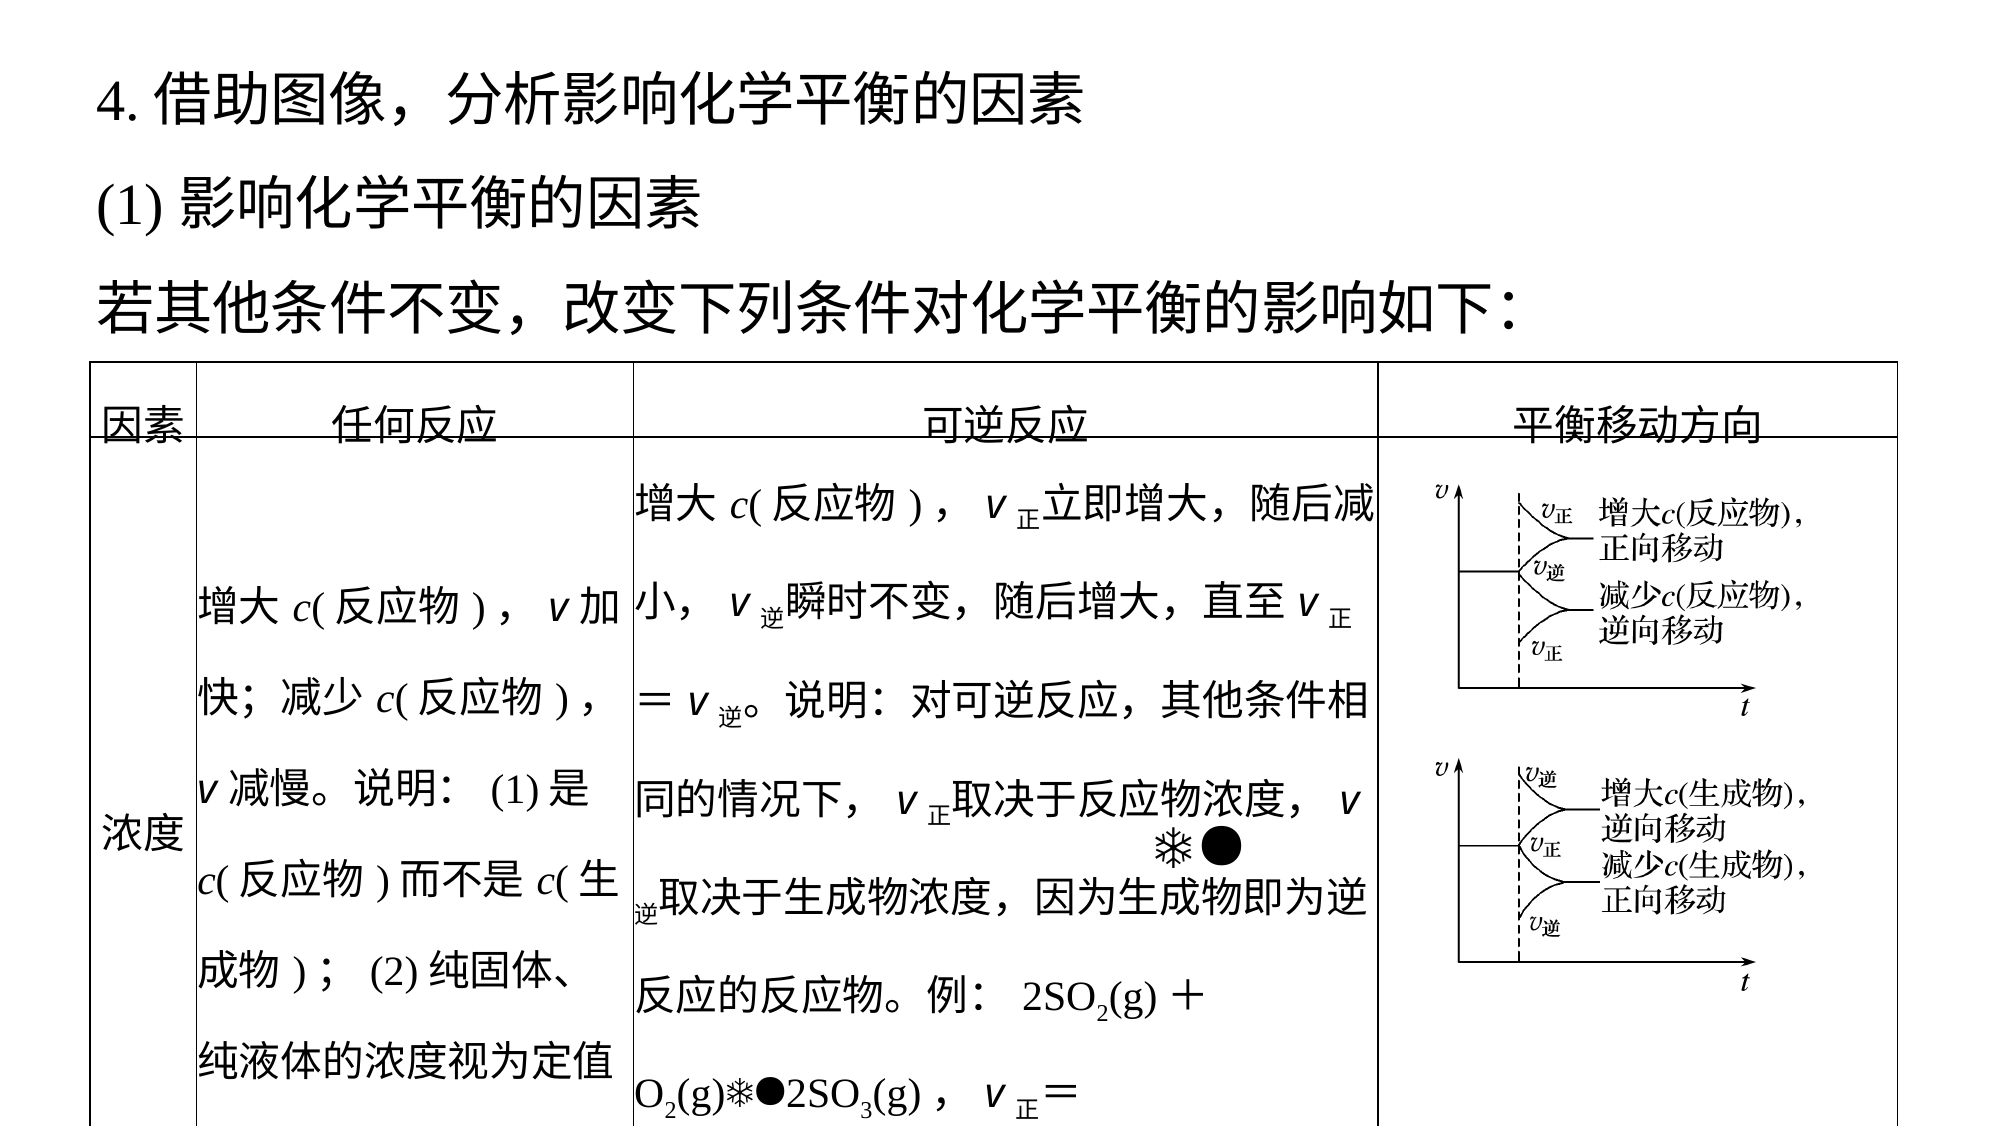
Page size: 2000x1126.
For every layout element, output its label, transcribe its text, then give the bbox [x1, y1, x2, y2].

picture [1427, 479, 1818, 998]
table_header 平衡移动方向 [1379, 363, 1897, 436]
table_cell 增大c(反应物)，v加快；减少c(反应物)，v减慢。说明：(1)是c(反应物)而不是c(生成物)；(2)纯固体、纯液体的浓度视为定值 [197, 438, 633, 1126]
table_header 任何反应 [197, 363, 633, 436]
text_box 4.借助图像，分析影响化学平衡的因素 (1)影响化学平衡的因素 若其他条件不变，改变下列条件对化学平衡的影响如下： [81, 19, 1935, 349]
table_cell 增大c(反应物)，v正立即增大，随后减小，v逆瞬时不变，随后增大，直至v正＝v逆。说明：对可逆反应，其他条件相同的情况下，v正取决于反应物浓度，v逆取决于生成物浓度，因为生成物即为逆反应的反应物。例：2SO2(g)＋O2(g)2SO3(g)，v正＝kc2(SO2)·c(O2)，v逆＝k′c2(SO3)(k，k′为常数，与催化剂等其他因素相关) [634, 438, 1377, 1126]
table_header 可逆反应 [634, 363, 1377, 436]
table_header 因素 [91, 363, 196, 436]
table_cell 浓度 [91, 438, 196, 1126]
table_cell [1379, 438, 1897, 1126]
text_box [1153, 798, 1422, 929]
